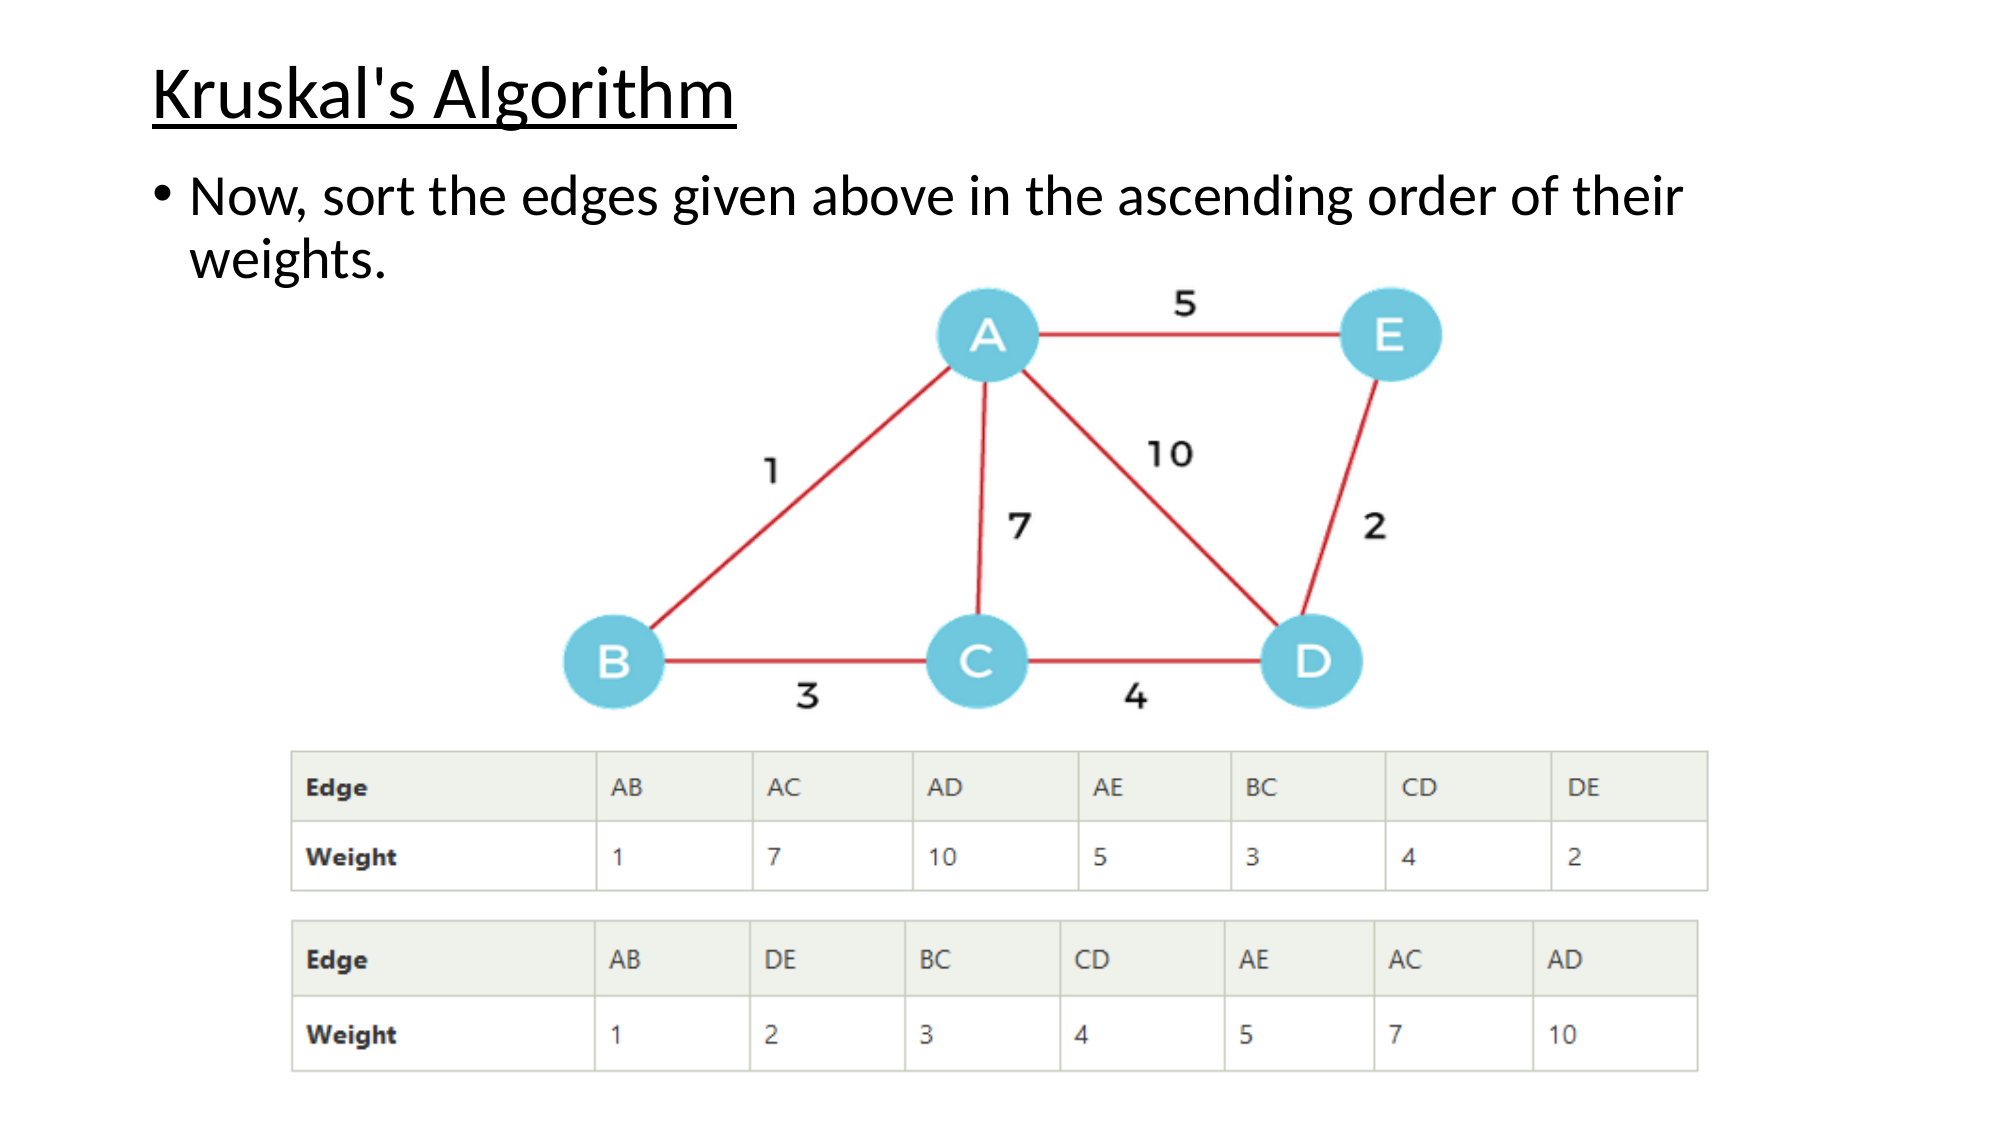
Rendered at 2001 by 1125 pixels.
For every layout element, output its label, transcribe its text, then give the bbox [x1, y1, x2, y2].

list Now, sort the edges given above in the ascending order of their weights. [137, 157, 1863, 1014]
title Kruskal's Algorithm [137, 32, 1863, 157]
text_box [274, 269, 1726, 1093]
